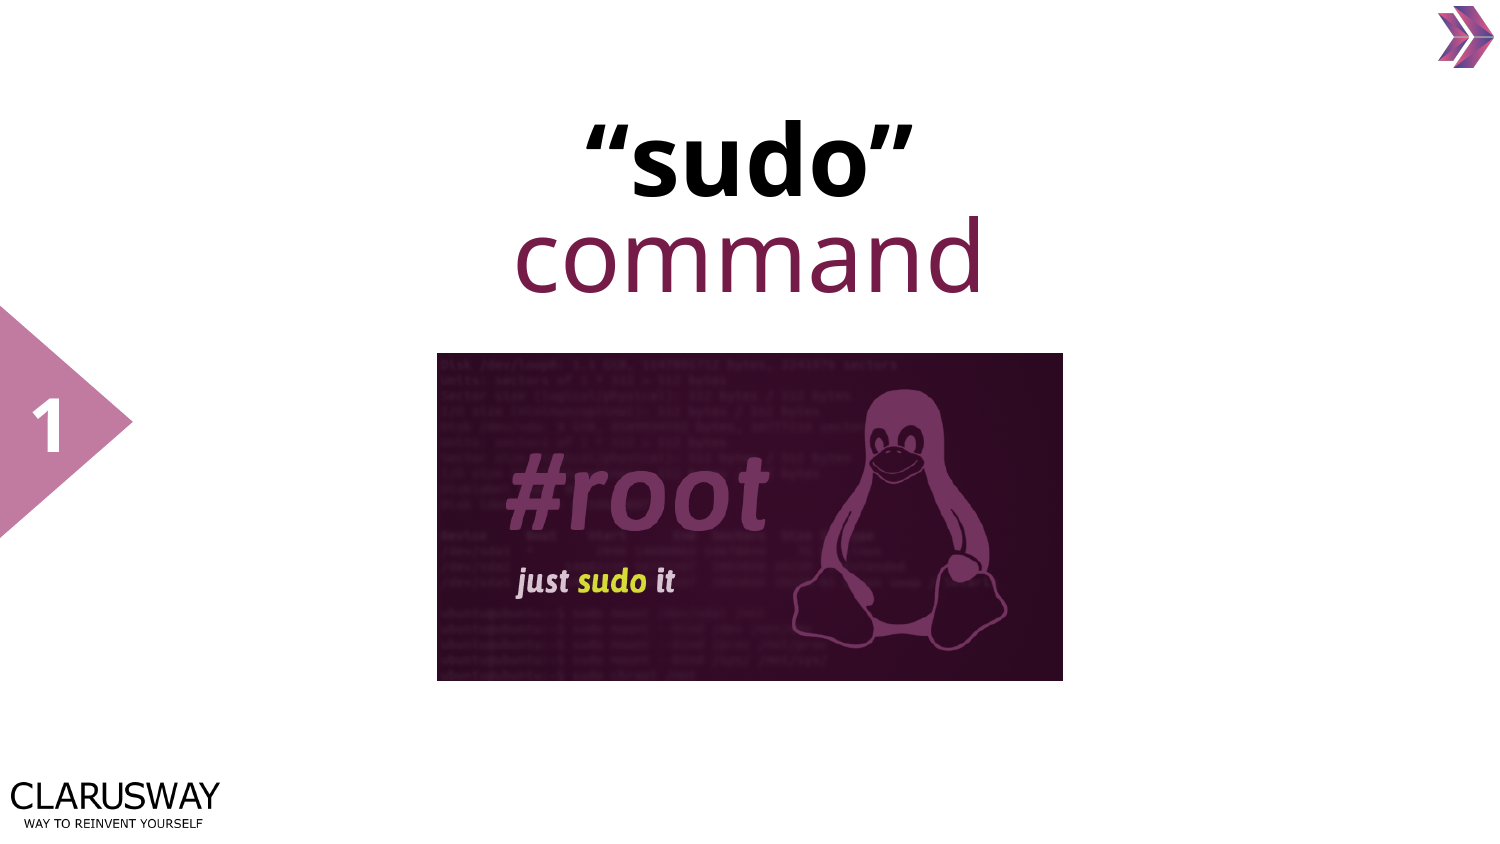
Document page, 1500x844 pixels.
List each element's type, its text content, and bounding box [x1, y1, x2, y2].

picture [1438, 6, 1494, 68]
title “sudo” command [366, 177, 1134, 312]
text_box 1 [0, 306, 100, 540]
picture [436, 353, 1064, 681]
picture [11, 782, 220, 828]
